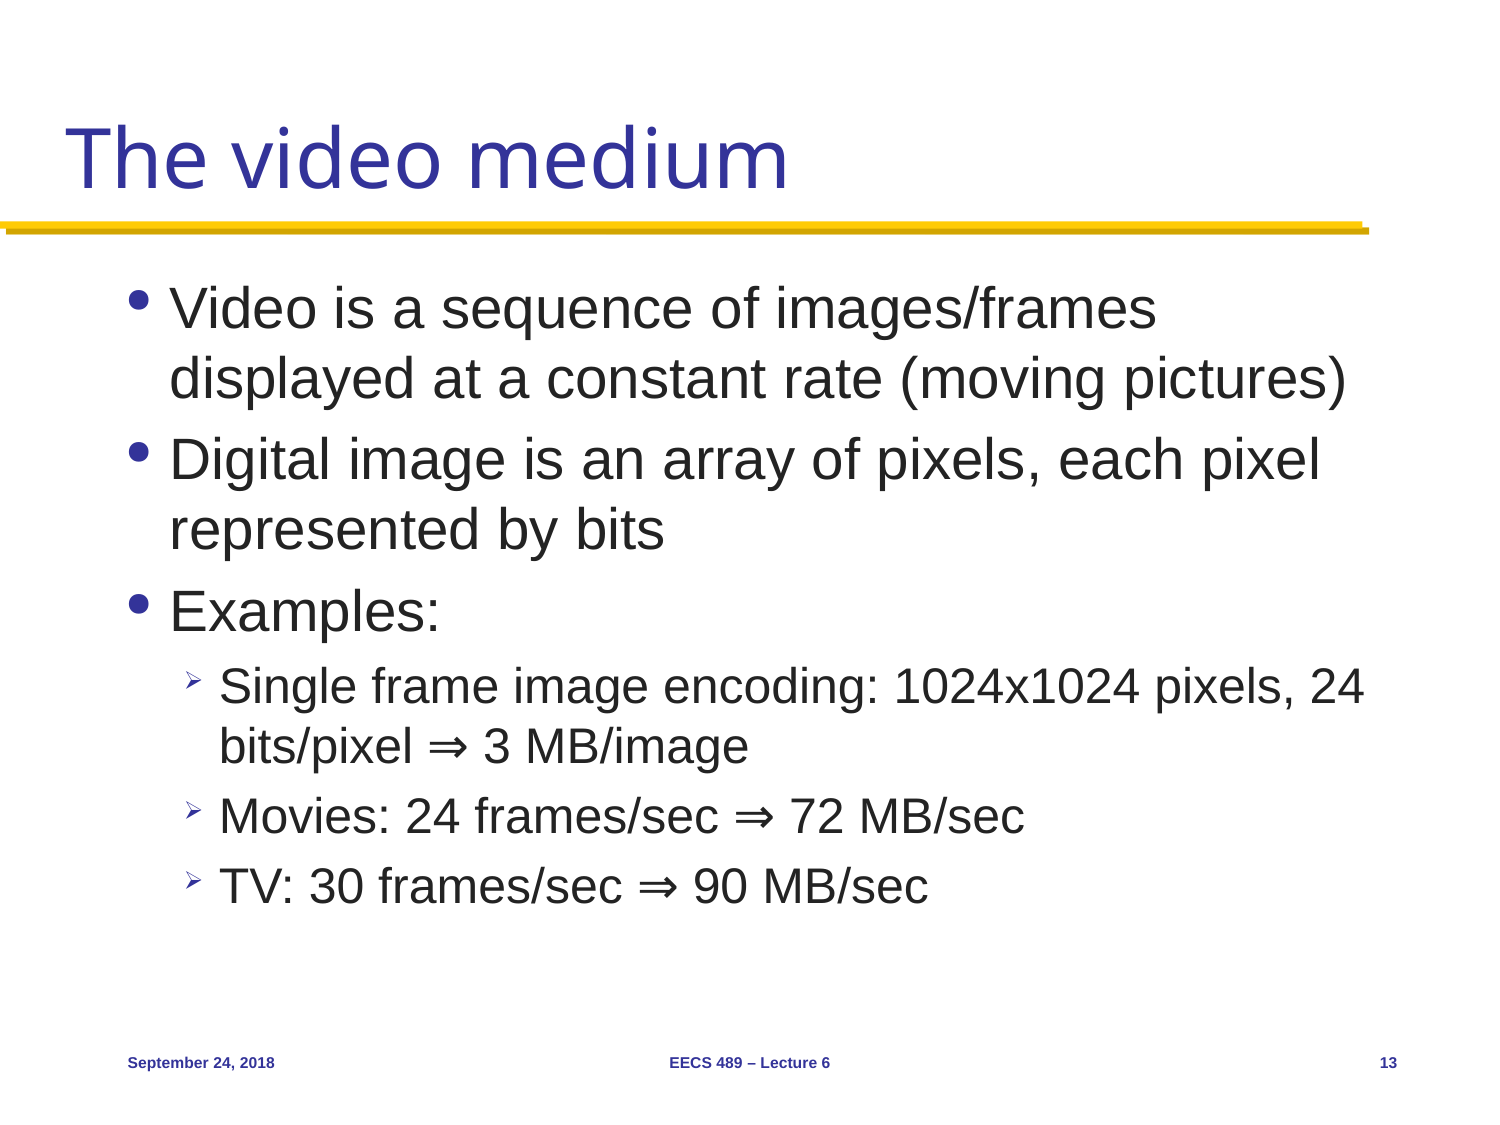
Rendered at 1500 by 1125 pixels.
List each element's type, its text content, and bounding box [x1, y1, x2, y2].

list Video is a sequence of images/frames displayed at a constant rate (moving pictures) Digital image is an array of pixels, each pixel represented by bits Examples: Single frame image encoding: 1024x1024 pixels, 24 bits/pixel ⇒ 3 MB/image Movies: 24 frames/sec ⇒ 72 MB/sec TV: 30 frames/sec ⇒ 90 MB/sec [112, 262, 1413, 988]
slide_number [112, 1024, 426, 1101]
slide_number 13 [1312, 1024, 1413, 1101]
title The video medium [49, 24, 1451, 213]
footer EECS 489 – Lecture 6 [512, 1024, 988, 1101]
